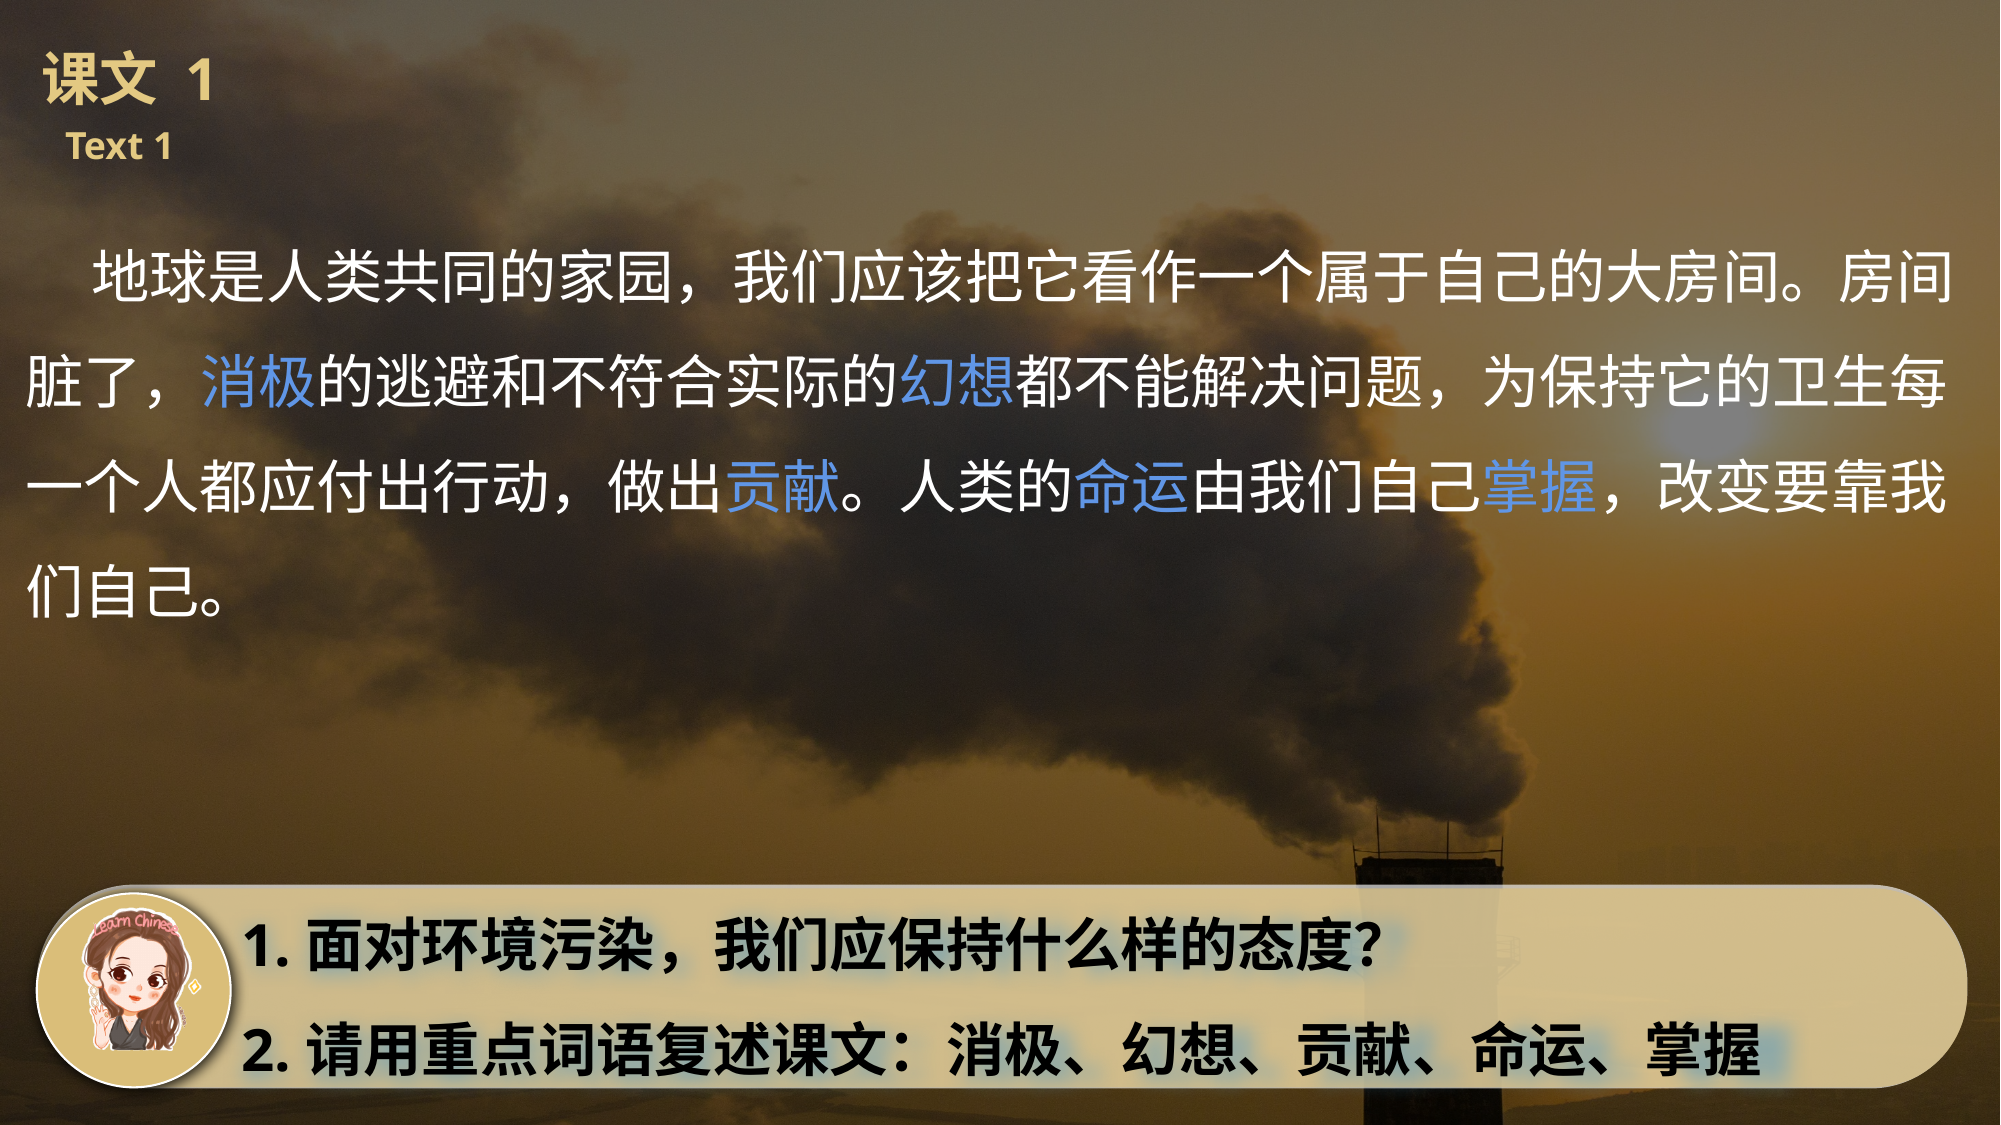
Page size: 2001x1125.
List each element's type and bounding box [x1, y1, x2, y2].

picture [0, 0, 2000, 1125]
text_box [36, 888, 233, 1088]
